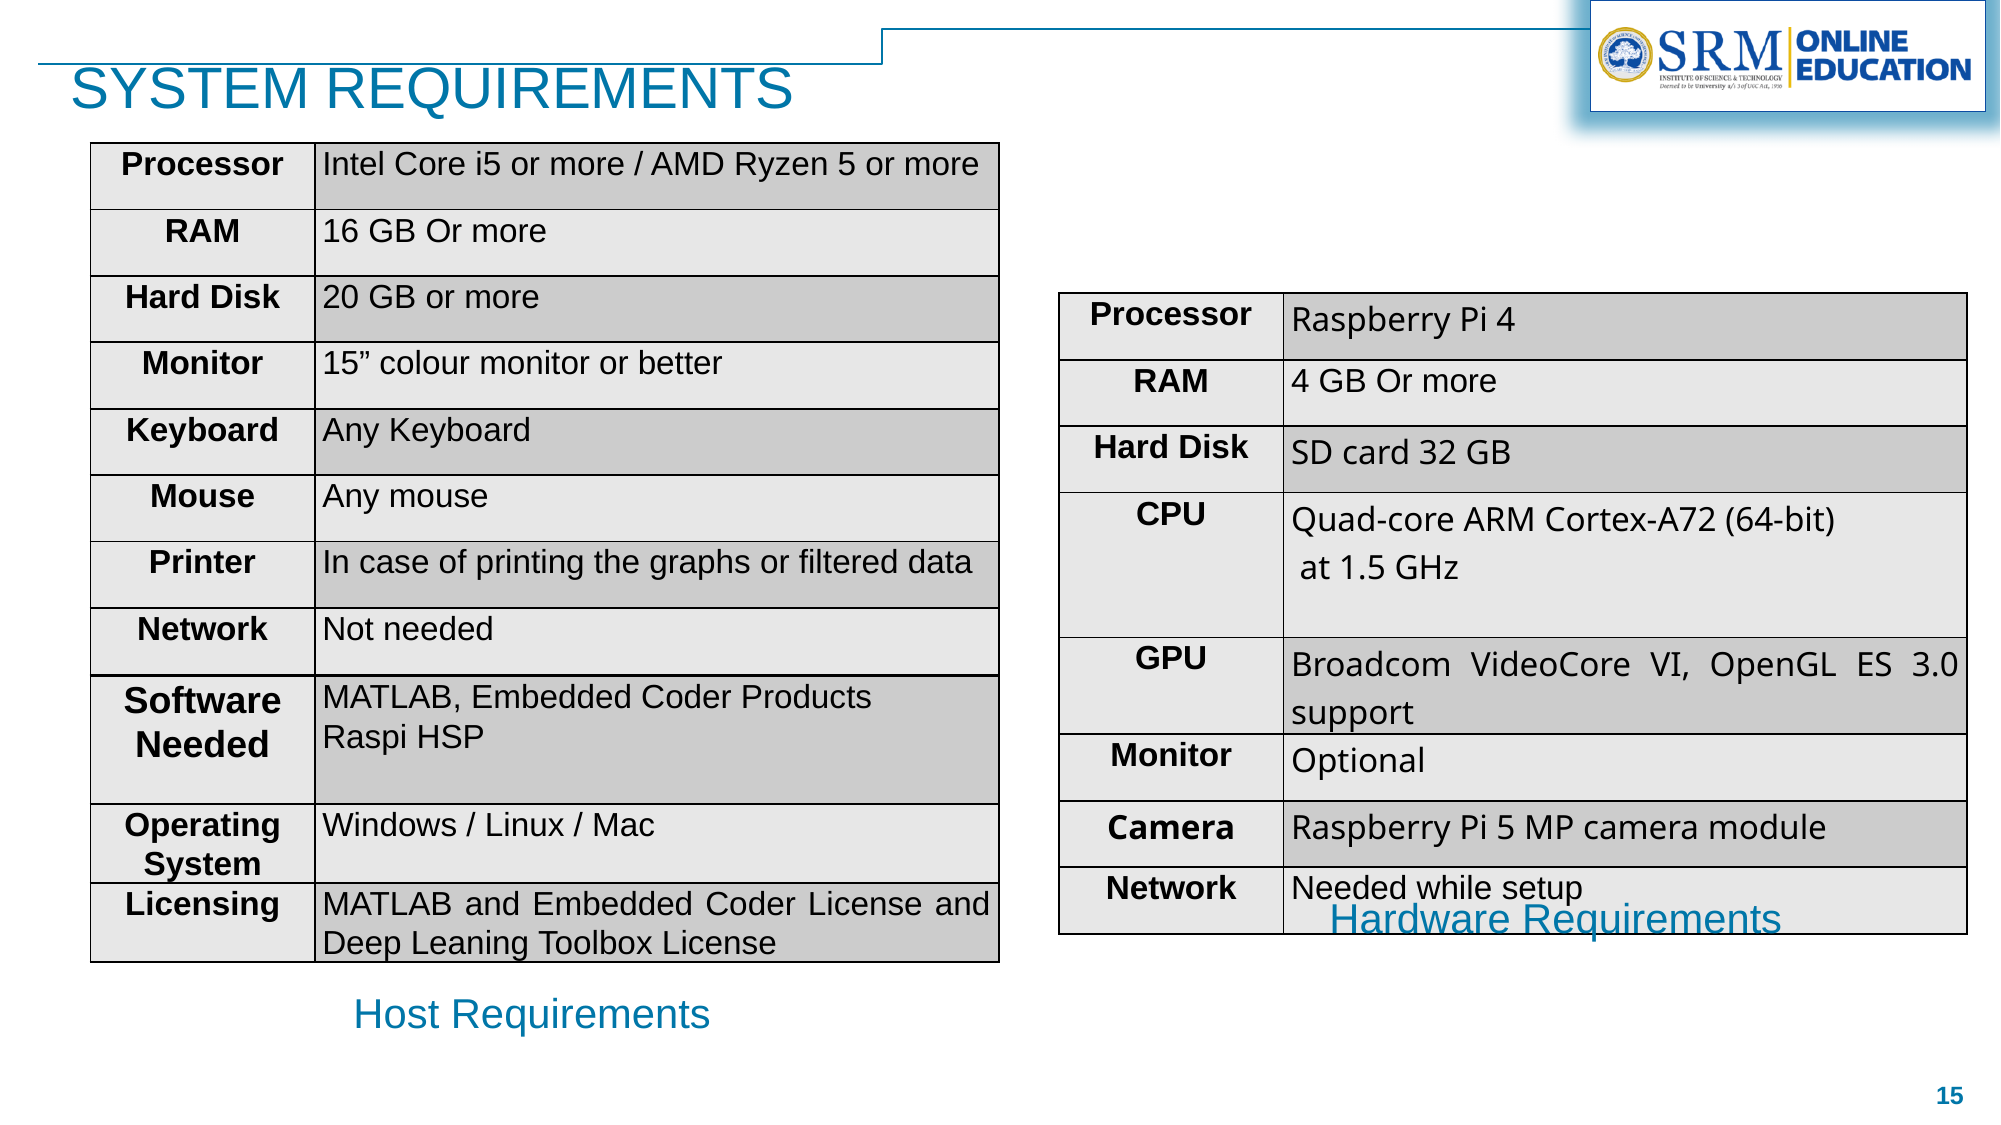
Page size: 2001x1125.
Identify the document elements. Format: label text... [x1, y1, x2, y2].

table_cell Broadcom VideoCore VI, OpenGL ES 3.0 support [1284, 638, 1966, 733]
table_cell Keyboard [91, 410, 314, 474]
table_cell Network [91, 609, 314, 674]
table_cell 16 GB Or more [316, 210, 998, 275]
table_cell In case of printing the graphs or filtered data [316, 542, 998, 607]
table_cell Mouse [91, 476, 314, 541]
table_cell 20 GB or more [316, 277, 998, 341]
table_header Intel Core i5 or more / AMD Ryzen 5 or more [316, 144, 998, 209]
table_cell Monitor [1060, 735, 1283, 800]
text_box Hardware Requirements [1314, 884, 1823, 950]
table_header MATLAB, Embedded Coder Products Raspi HSP [316, 677, 998, 803]
table_cell 15” colour monitor or better [316, 343, 998, 408]
table_cell Operating System [91, 805, 314, 882]
table_cell Monitor [91, 343, 314, 408]
table_cell Raspberry Pi 5 MP camera module [1284, 802, 1966, 866]
table_cell Printer [91, 542, 314, 607]
table_cell Quad-core ARM Cortex-A72 (64-bit) at 1.5 GHz [1284, 493, 1966, 637]
table_header Raspberry Pi 4 [1284, 294, 1966, 359]
table_cell Hard Disk [1060, 427, 1283, 492]
table_header Software Needed [91, 677, 314, 803]
table_cell Any mouse [316, 476, 998, 541]
table_cell Licensing [91, 884, 314, 961]
table_cell Camera [1060, 802, 1283, 866]
table_cell 4 GB Or more [1284, 361, 1966, 425]
text_box Host Requirements [338, 979, 847, 1045]
table_header Processor [1060, 294, 1283, 359]
table_cell Hard Disk [91, 277, 314, 341]
table_cell Network [1060, 868, 1283, 933]
table_cell SD card 32 GB [1284, 427, 1966, 492]
table_cell GPU [1060, 638, 1283, 733]
table_cell MATLAB and Embedded Coder License and Deep Leaning Toolbox License [316, 884, 998, 961]
table_header Processor [91, 144, 314, 209]
table_cell RAM [1060, 361, 1283, 425]
table_cell Windows / Linux / Mac [316, 805, 998, 882]
table_cell Optional [1284, 735, 1966, 800]
table_cell CPU [1060, 493, 1283, 637]
table_cell RAM [91, 210, 314, 275]
text_box SYSTEM REQUIREMENTS [55, 42, 1823, 205]
picture [1590, 0, 1986, 112]
table_cell Any Keyboard [316, 410, 998, 474]
table_cell Needed while setup [1284, 868, 1966, 933]
table_cell Not needed [316, 609, 998, 674]
